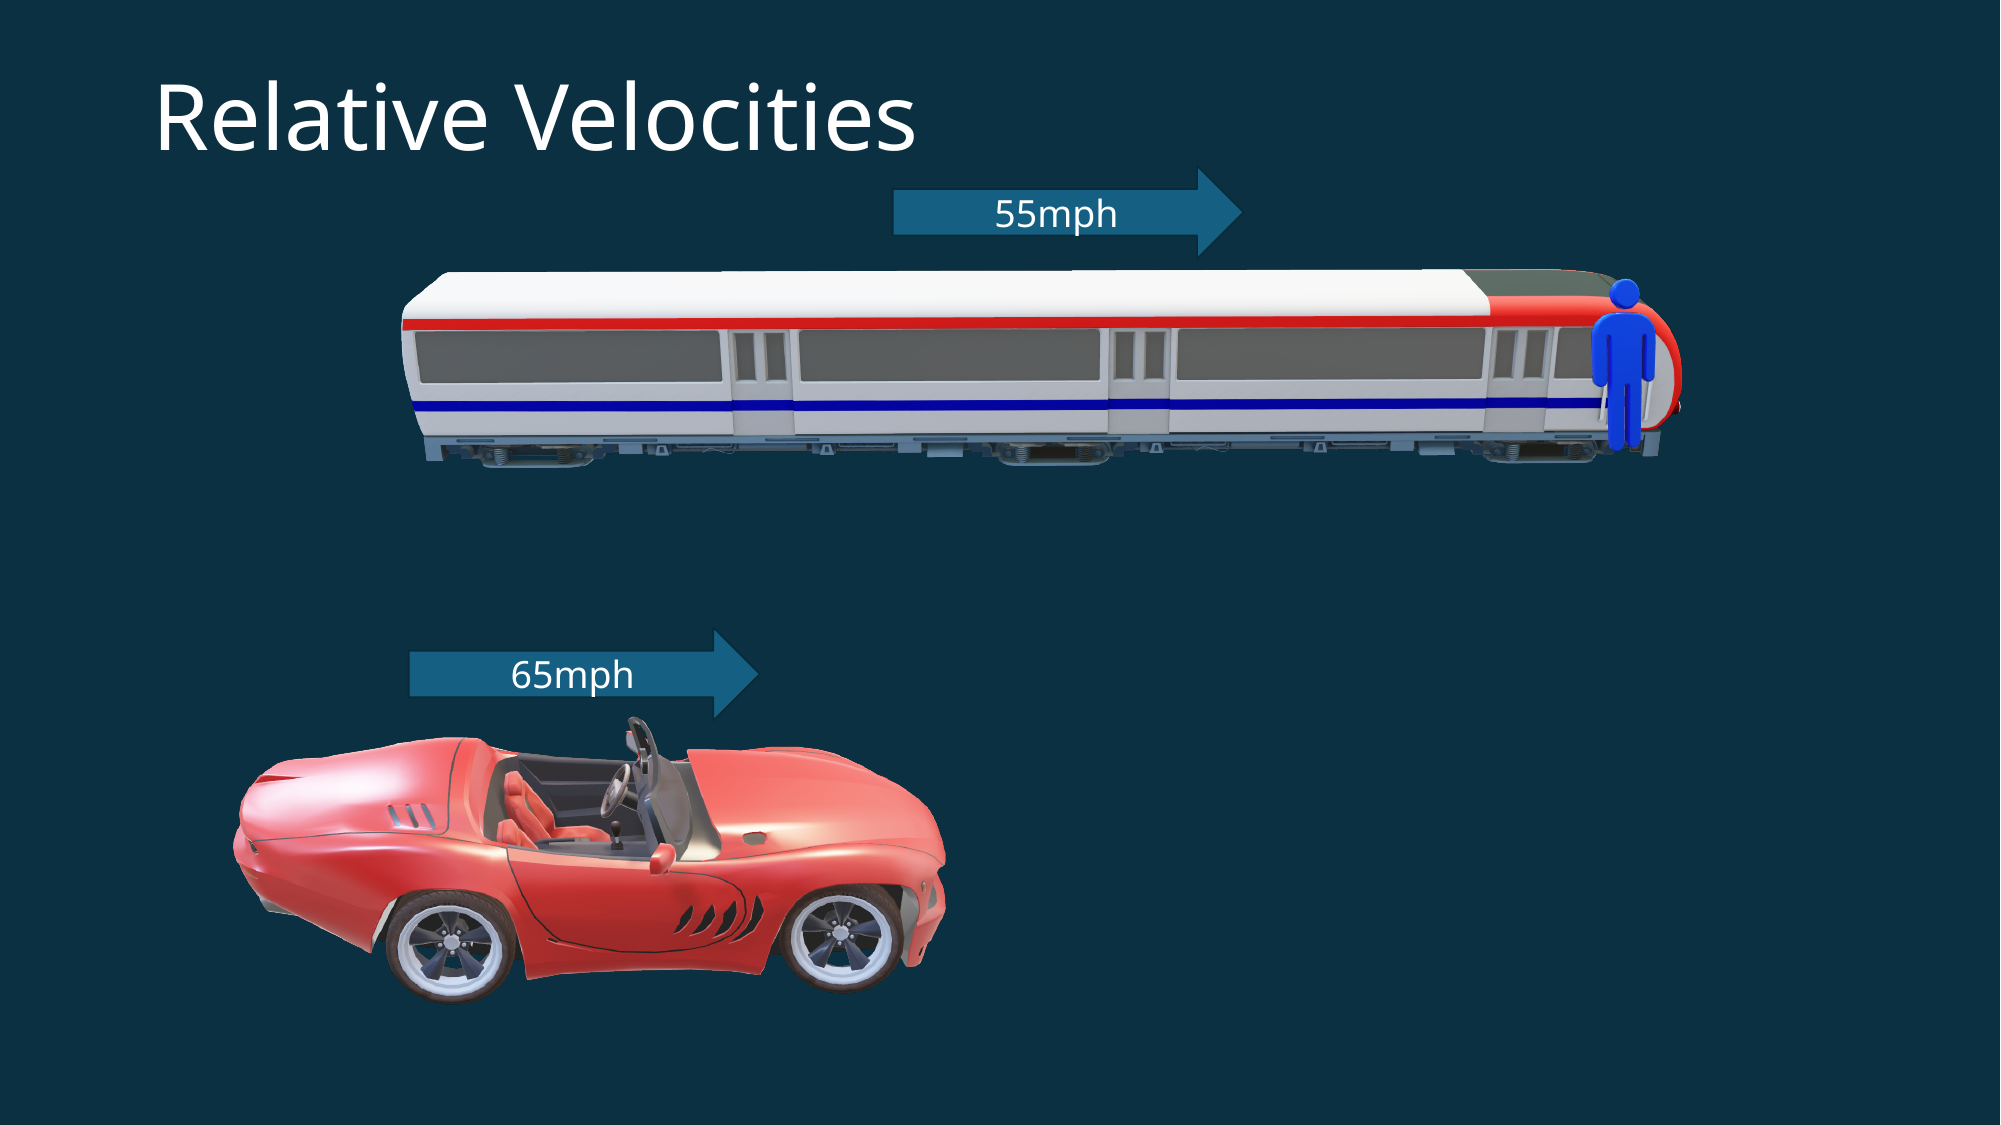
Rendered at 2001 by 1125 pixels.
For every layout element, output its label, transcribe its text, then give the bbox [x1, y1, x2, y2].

text_box 65mph [407, 626, 761, 722]
picture [226, 663, 965, 1008]
text_box 55mph [891, 164, 1245, 260]
picture [394, 258, 1700, 475]
title Relative Velocities [137, 59, 1863, 182]
